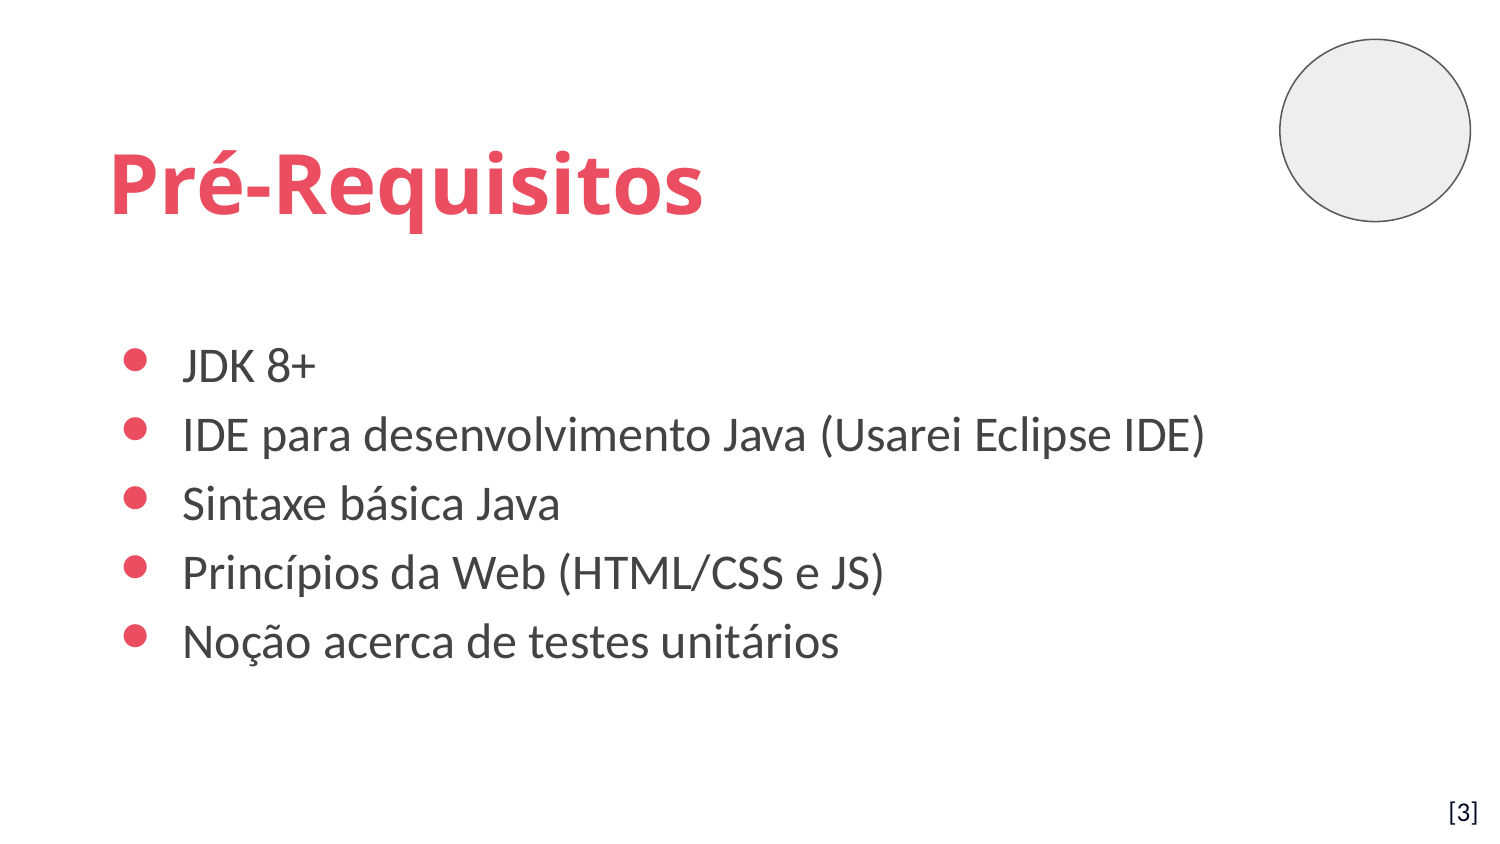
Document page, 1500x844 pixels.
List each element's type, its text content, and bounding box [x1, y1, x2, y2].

text_box [1279, 39, 1471, 222]
text_box Pré-Requisitos [92, 104, 1408, 243]
slide_number [3] [1403, 779, 1494, 844]
text_box JDK 8+ IDE para desenvolvimento Java (Usarei Eclipse IDE) Sintaxe básica Java Princípios da Web (HTML/CSS e JS) Noção acerca de testes unitários [92, 243, 1408, 749]
